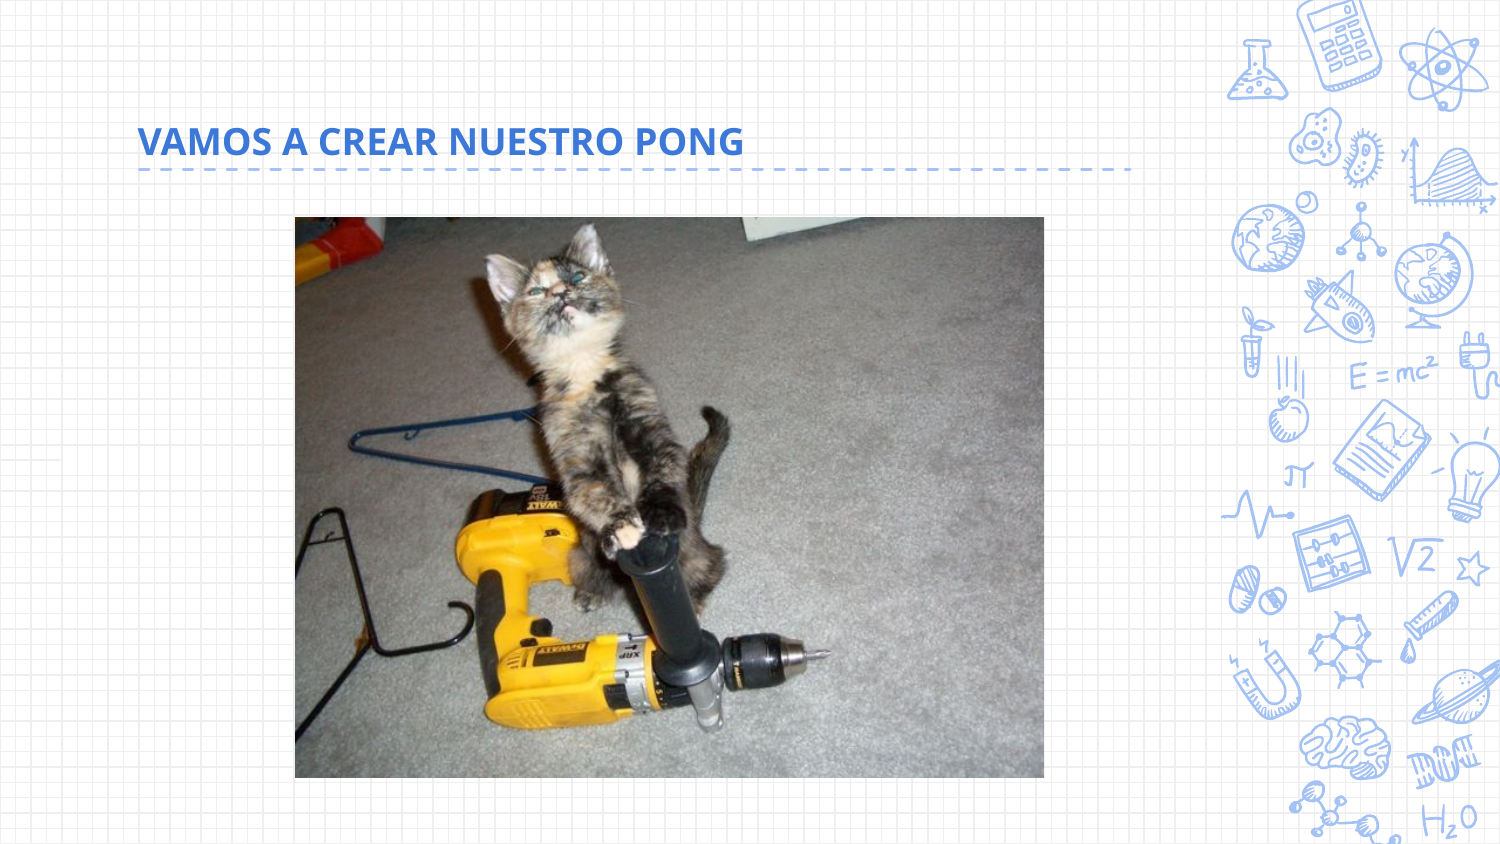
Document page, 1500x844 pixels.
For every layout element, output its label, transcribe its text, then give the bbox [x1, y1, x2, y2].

picture [294, 217, 1045, 778]
title VAMOS A CREAR NUESTRO PONG [122, 36, 1130, 178]
